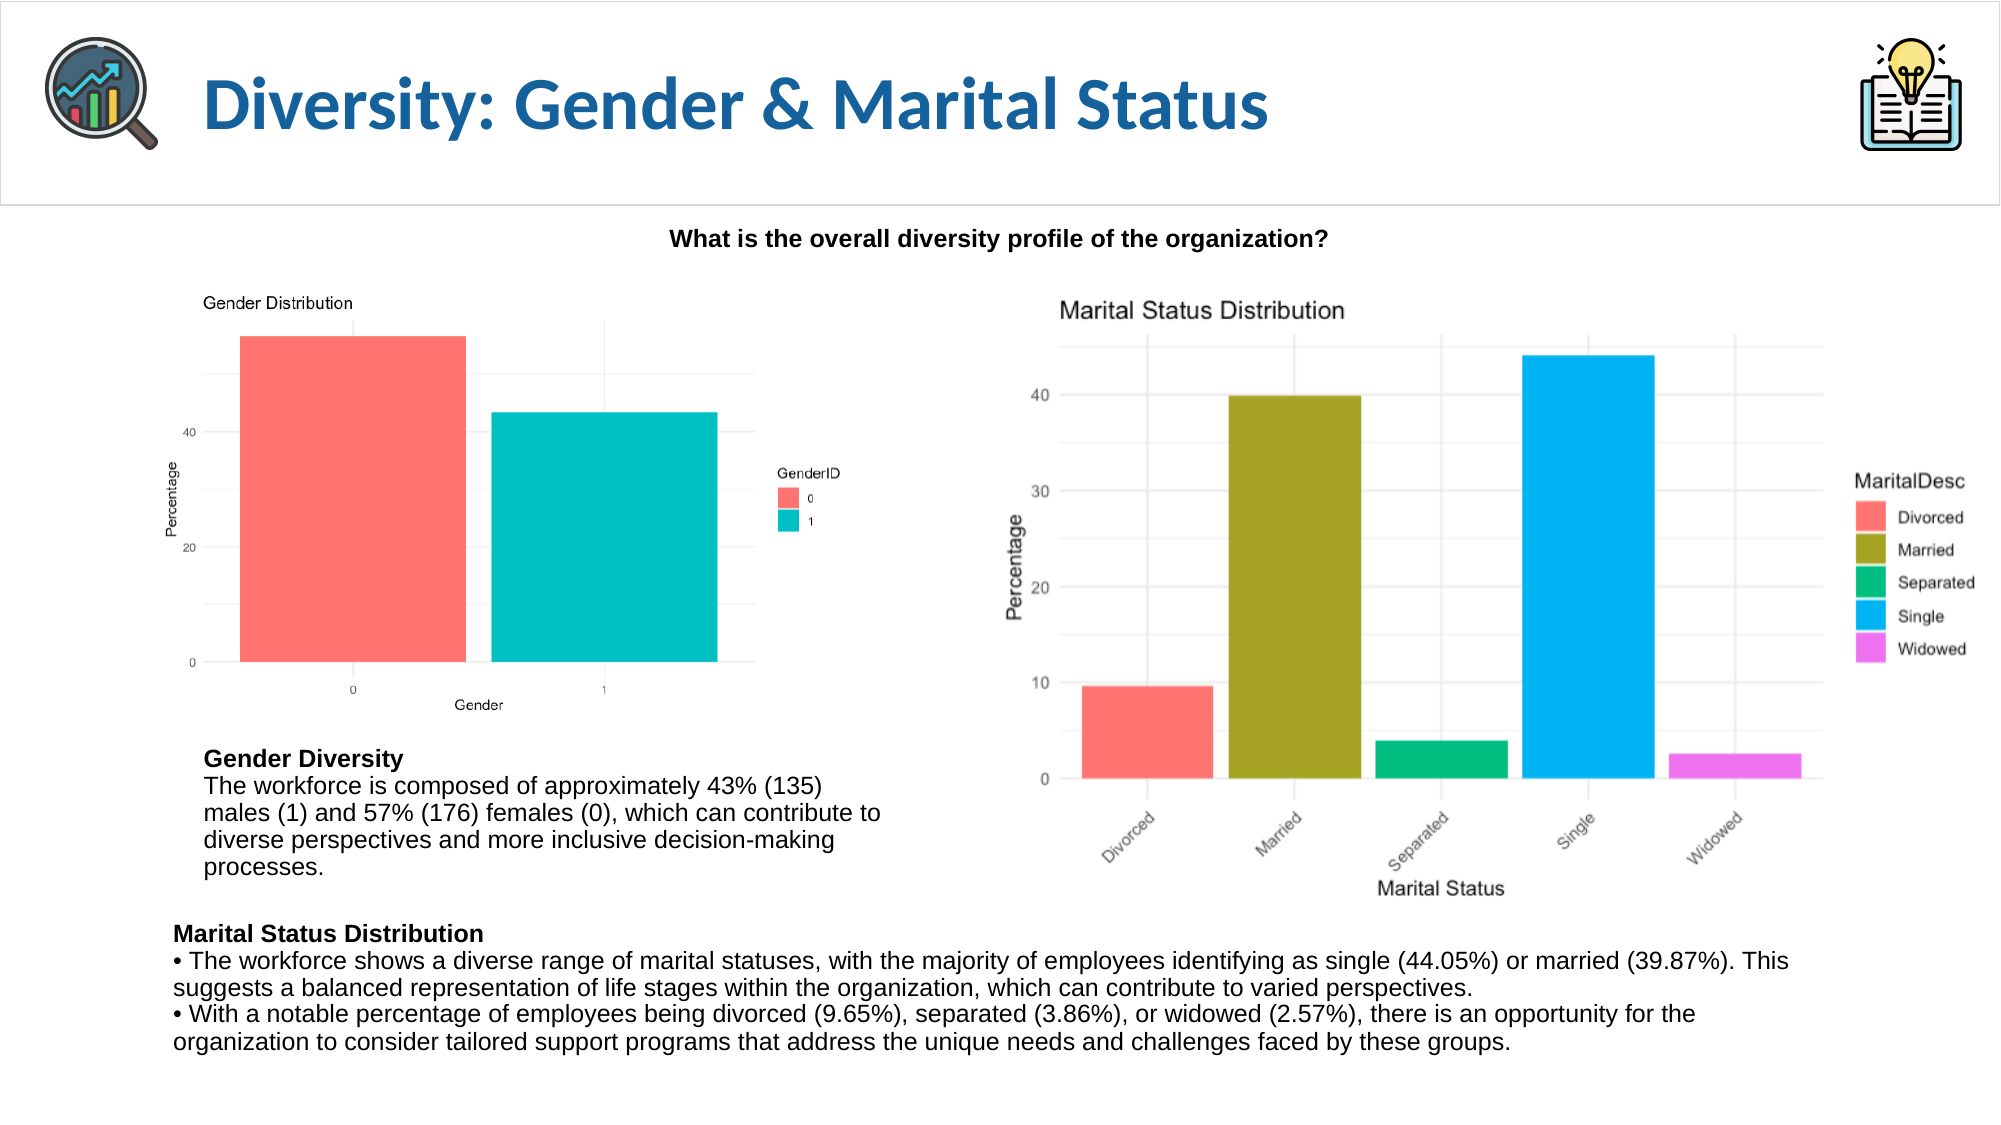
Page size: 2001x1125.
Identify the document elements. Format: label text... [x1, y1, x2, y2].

picture [161, 293, 850, 715]
text_box Marital Status Distribution • The workforce shows a diverse range of marital statuses, with the majority of employees identifying as single (44.05%) or married (39.87%). This suggests a balanced representation of life stages within the organization, which can contribute to varied perspectives. • With a notable percentage of employees being divorced (9.65%), separated (3.86%), or widowed (2.57%), there is an opportunity for the organization to consider tailored support programs that address the unique needs and challenges faced by these groups. [161, 841, 1839, 1125]
picture [999, 293, 1986, 906]
text_box What is the overall diversity profile of the organization? [0, 215, 2000, 264]
title Diversity: Gender & Marital Status [191, 37, 1787, 163]
picture [1855, 38, 1967, 151]
list Gender Diversity The workforce is composed of approximately 43% (135) males (1) and 57% (176) females (0), which can contribute to diverse perspectives and more inclusive decision-making processes. [161, 740, 906, 841]
picture [45, 37, 158, 150]
